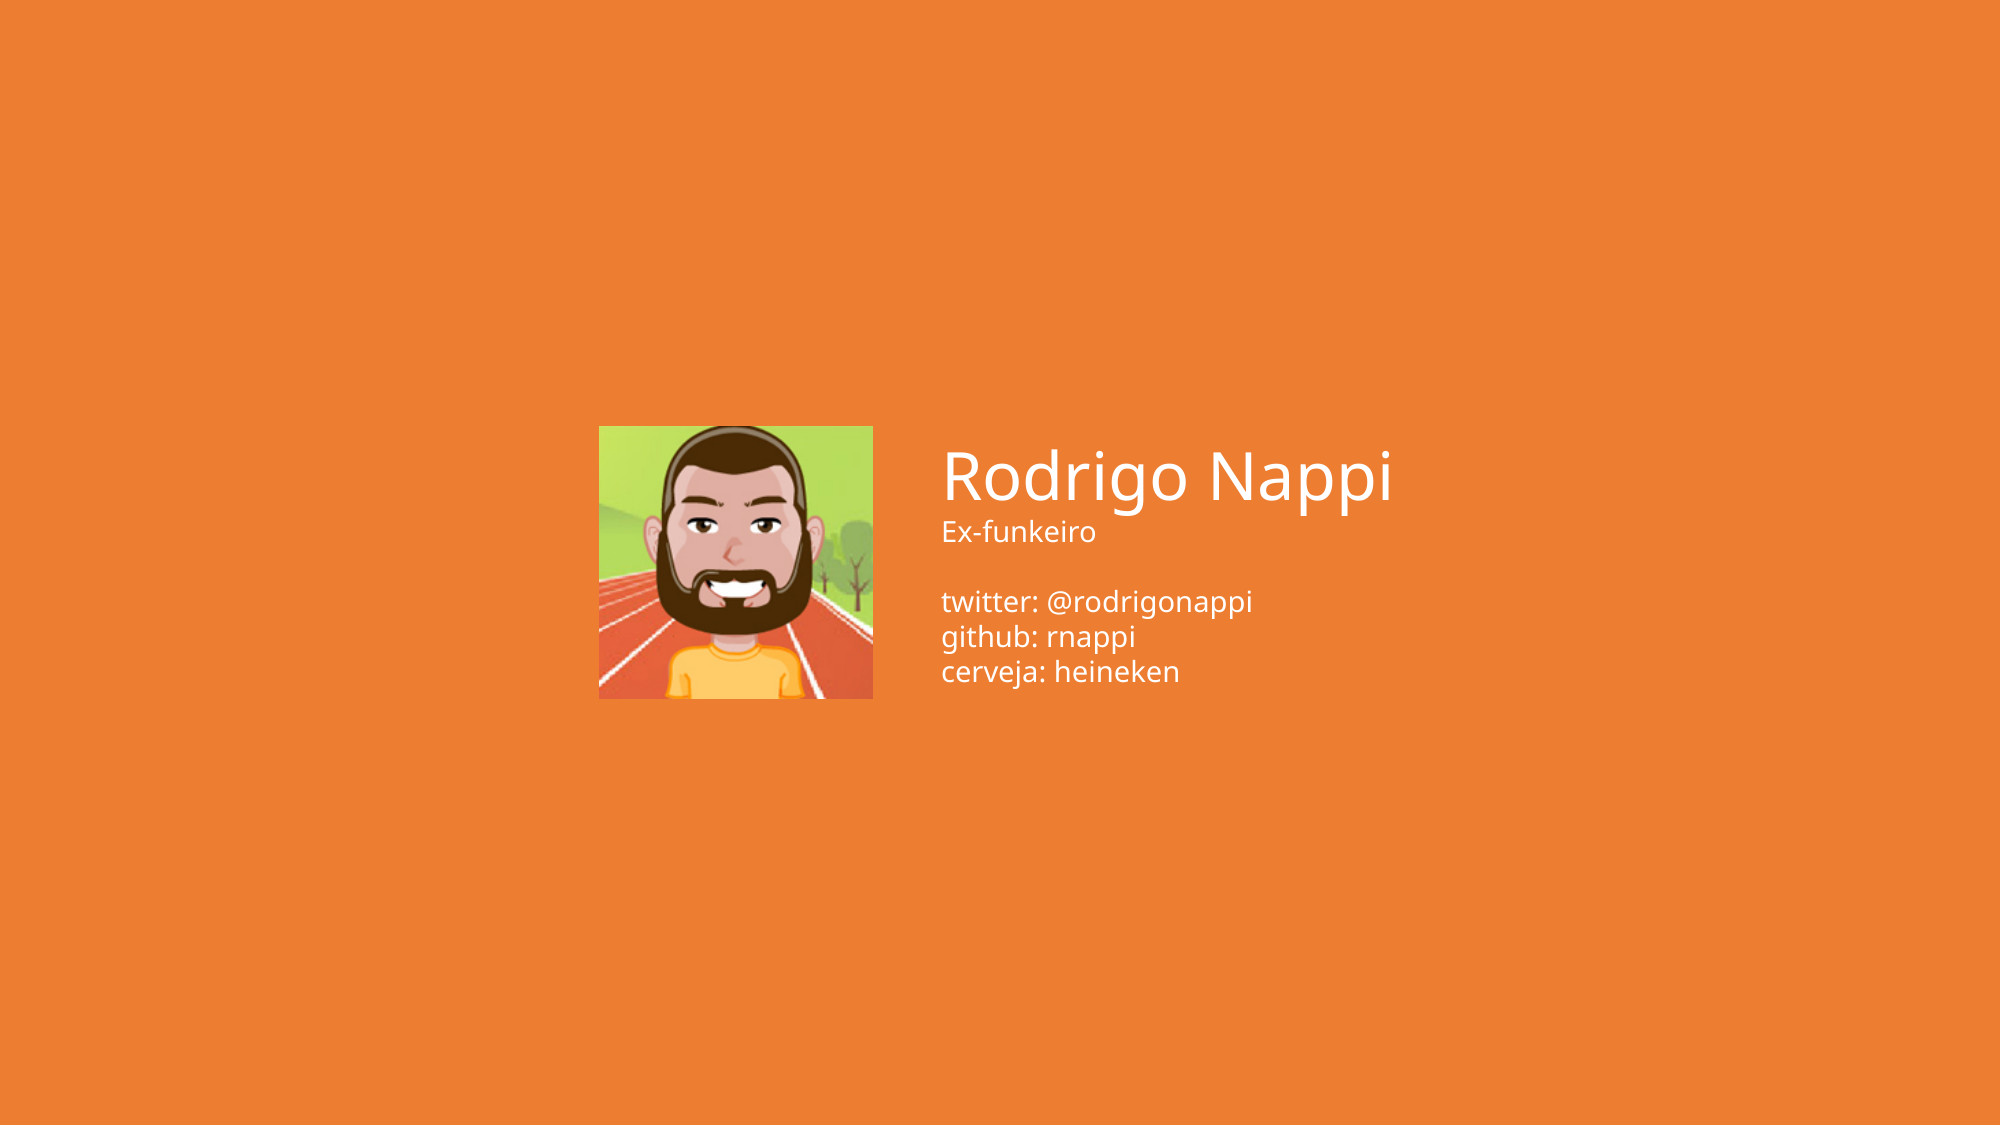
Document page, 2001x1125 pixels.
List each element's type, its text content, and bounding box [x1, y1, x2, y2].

picture [599, 426, 873, 699]
text_box Rodrigo Nappi Ex-funkeiro twitter: @rodrigonappi github: rnappi cerveja: heineken [926, 426, 1619, 696]
